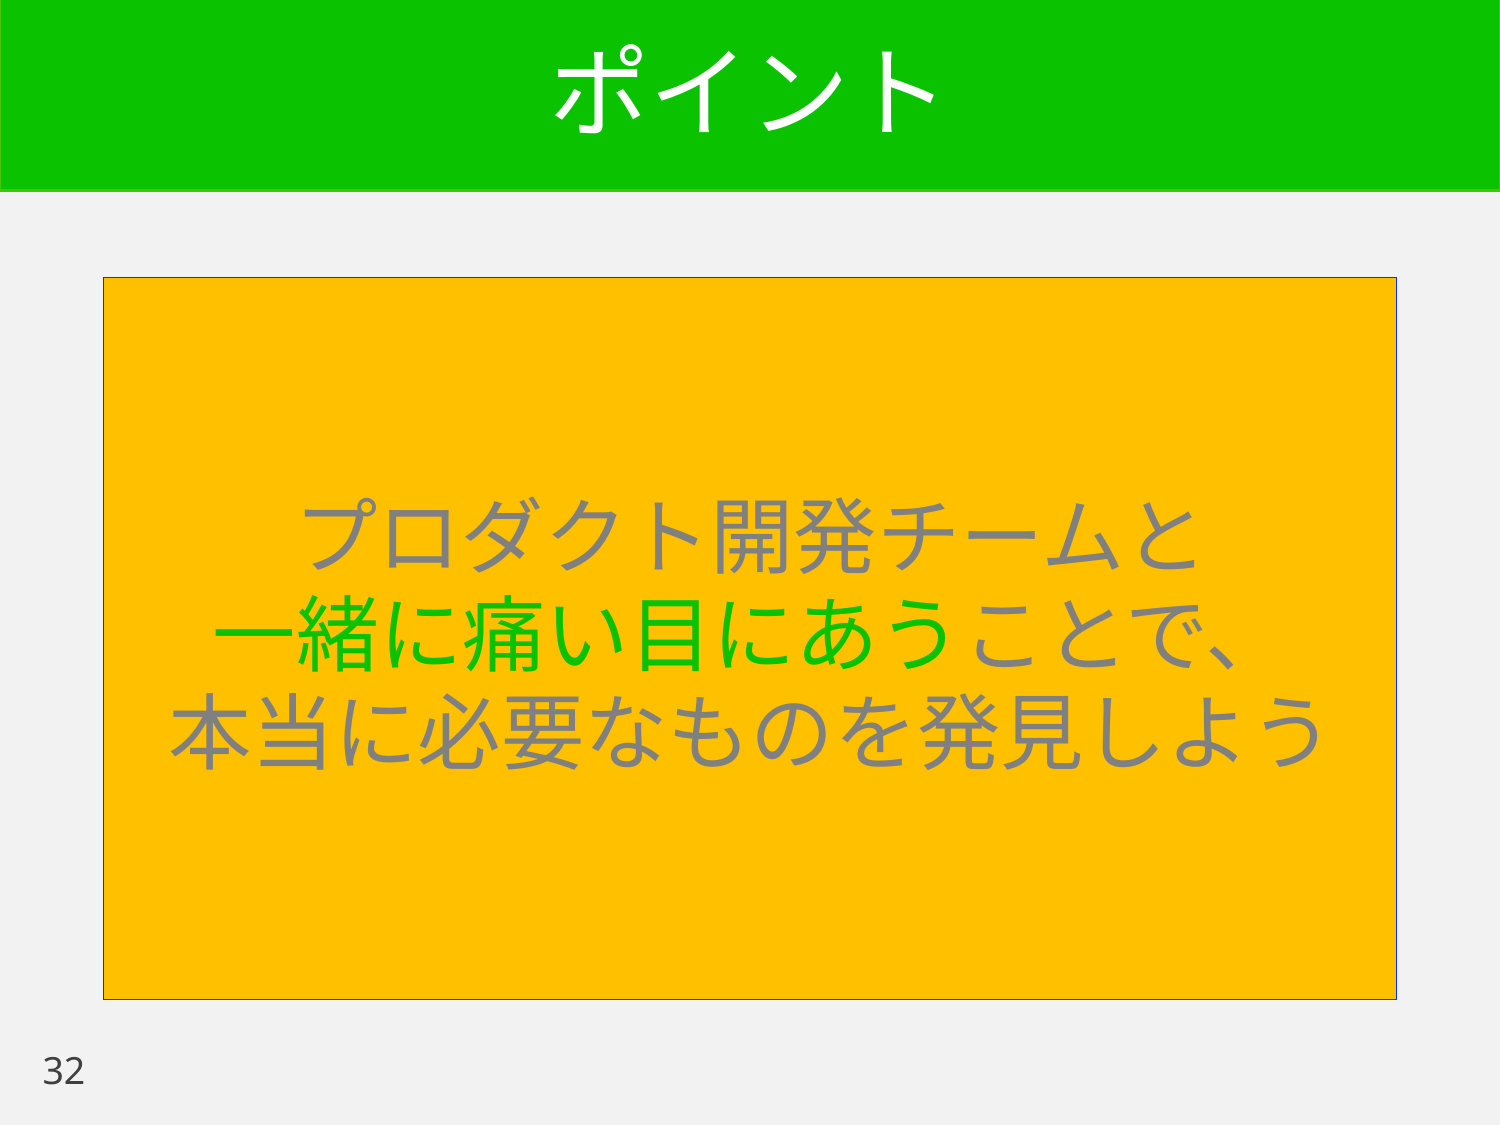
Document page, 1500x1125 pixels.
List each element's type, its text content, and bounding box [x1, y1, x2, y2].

list プロダクト開発チームと 一緒に痛い目にあうことで、 本当に必要なものを発見しよう [103, 277, 1397, 1000]
title ポイント [0, 53, 1500, 140]
slide_number 32 [27, 1042, 146, 1102]
